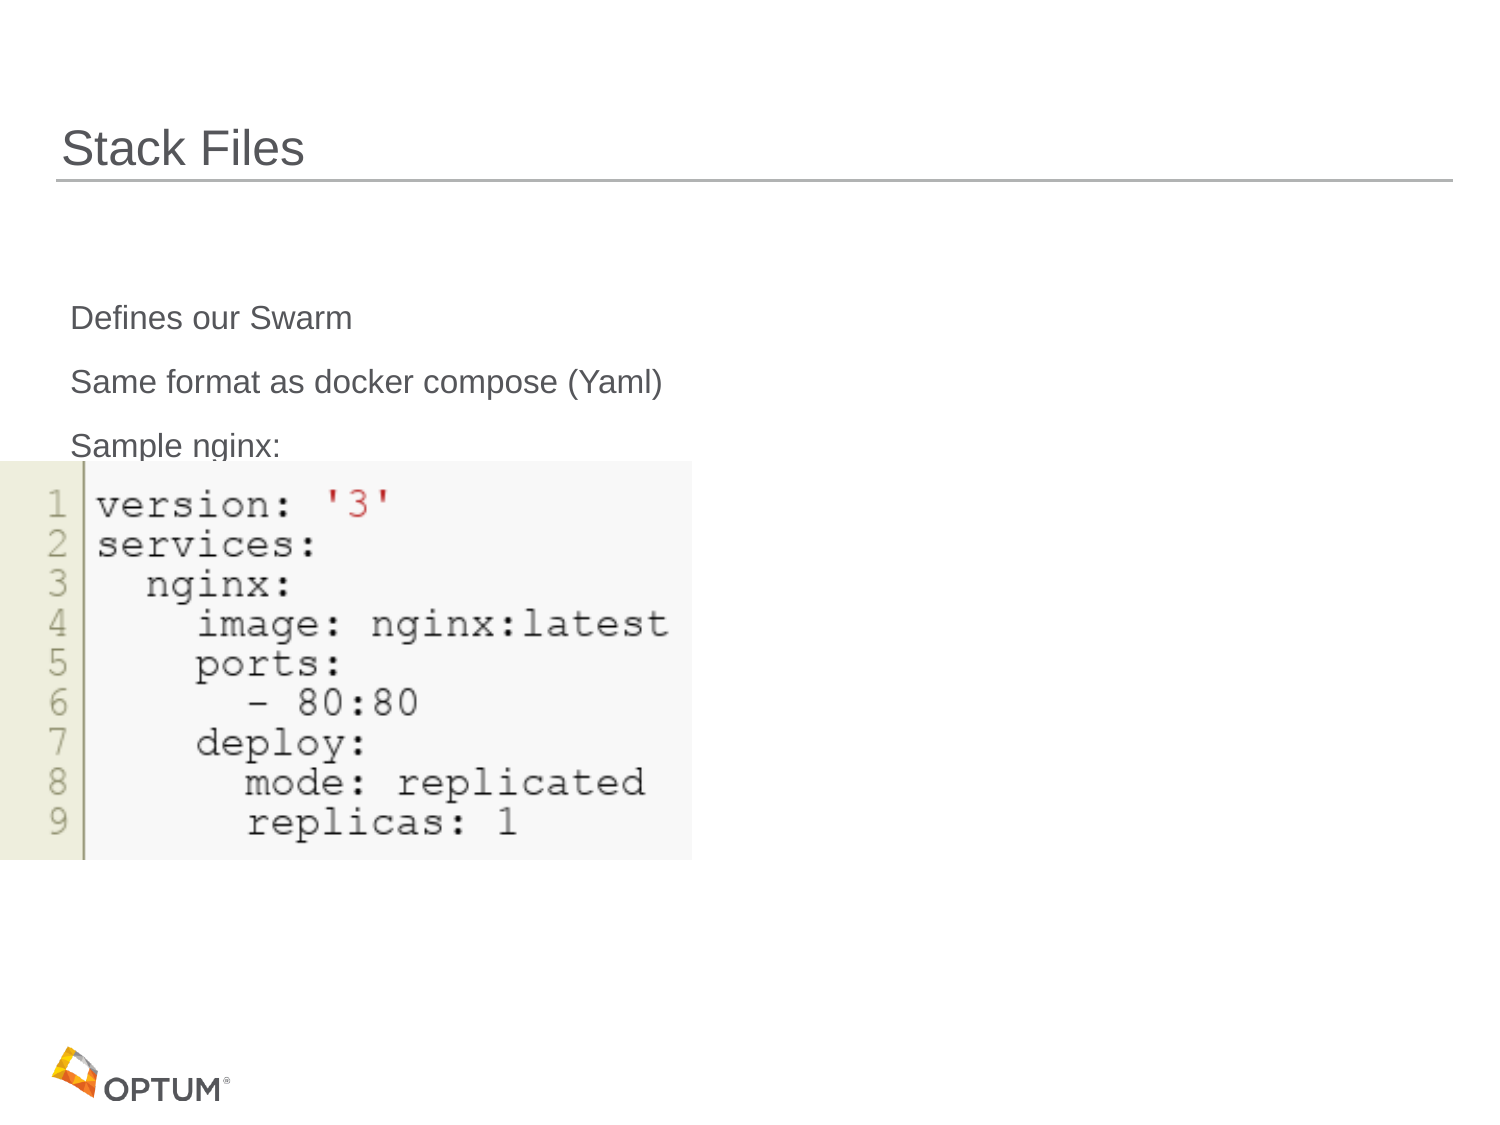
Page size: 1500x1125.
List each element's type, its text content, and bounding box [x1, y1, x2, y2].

picture [0, 461, 692, 860]
title Stack Files [60, 0, 1454, 177]
picture [50, 1044, 231, 1101]
list Defines our Swarm Same format as docker compose (Yaml) Sample nginx: [60, 299, 1454, 968]
